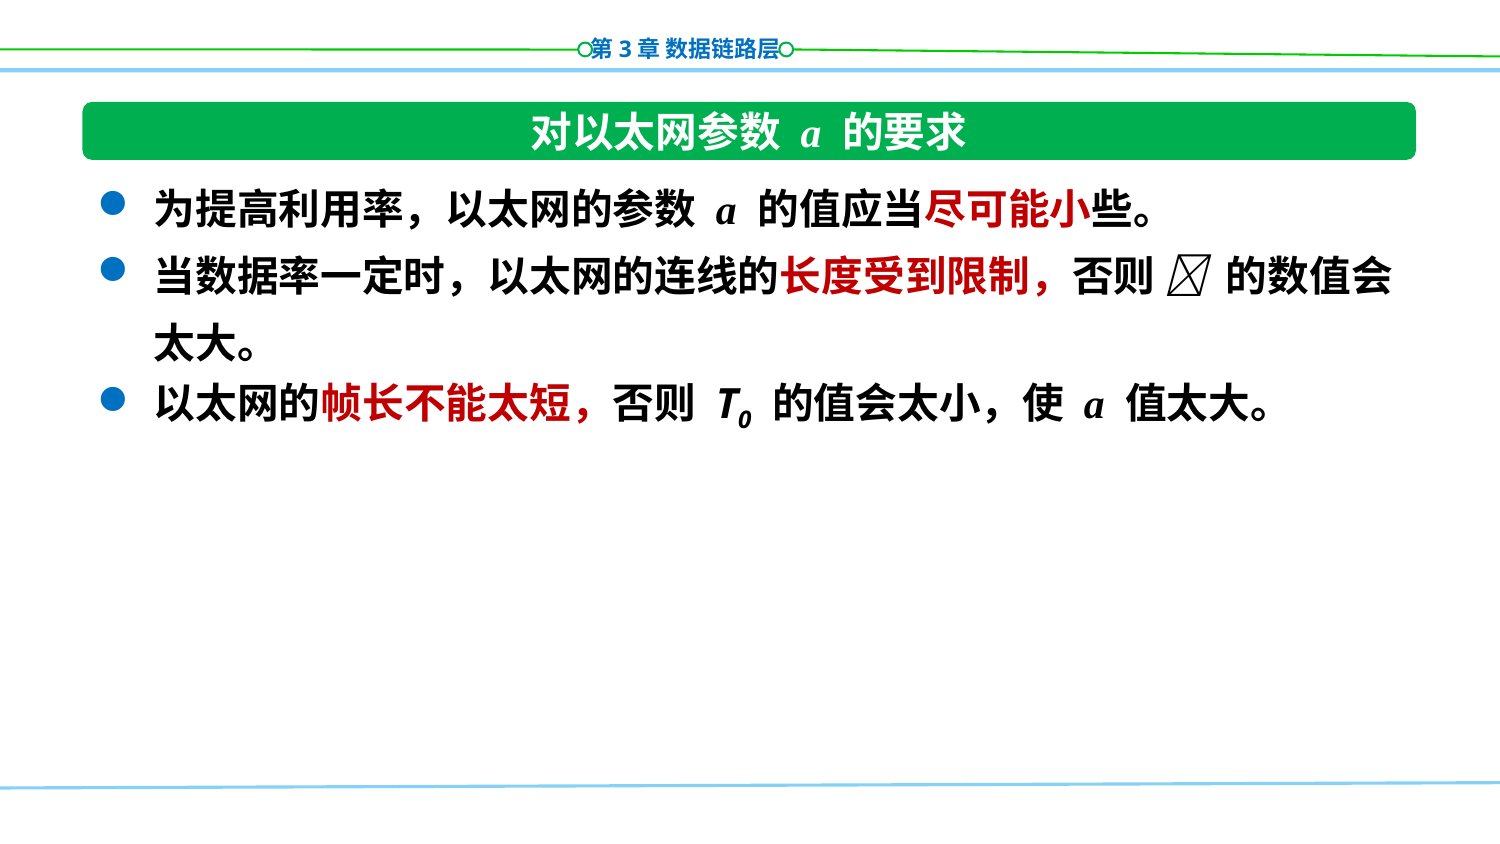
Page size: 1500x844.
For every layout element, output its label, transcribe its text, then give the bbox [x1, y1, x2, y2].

text_box 为提高利用率，以太网的参数 a 的值应当尽可能小些。 当数据率一定时，以太网的连线的长度受到限制，否则  的数值会太大。 以太网的帧长不能太短，否则 T0 的值会太小，使 a 值太大。 [82, 159, 1416, 441]
text_box 对以太网参数 a 的要求 [515, 98, 983, 163]
text_box [983, 101, 1417, 160]
text_box [82, 101, 515, 160]
